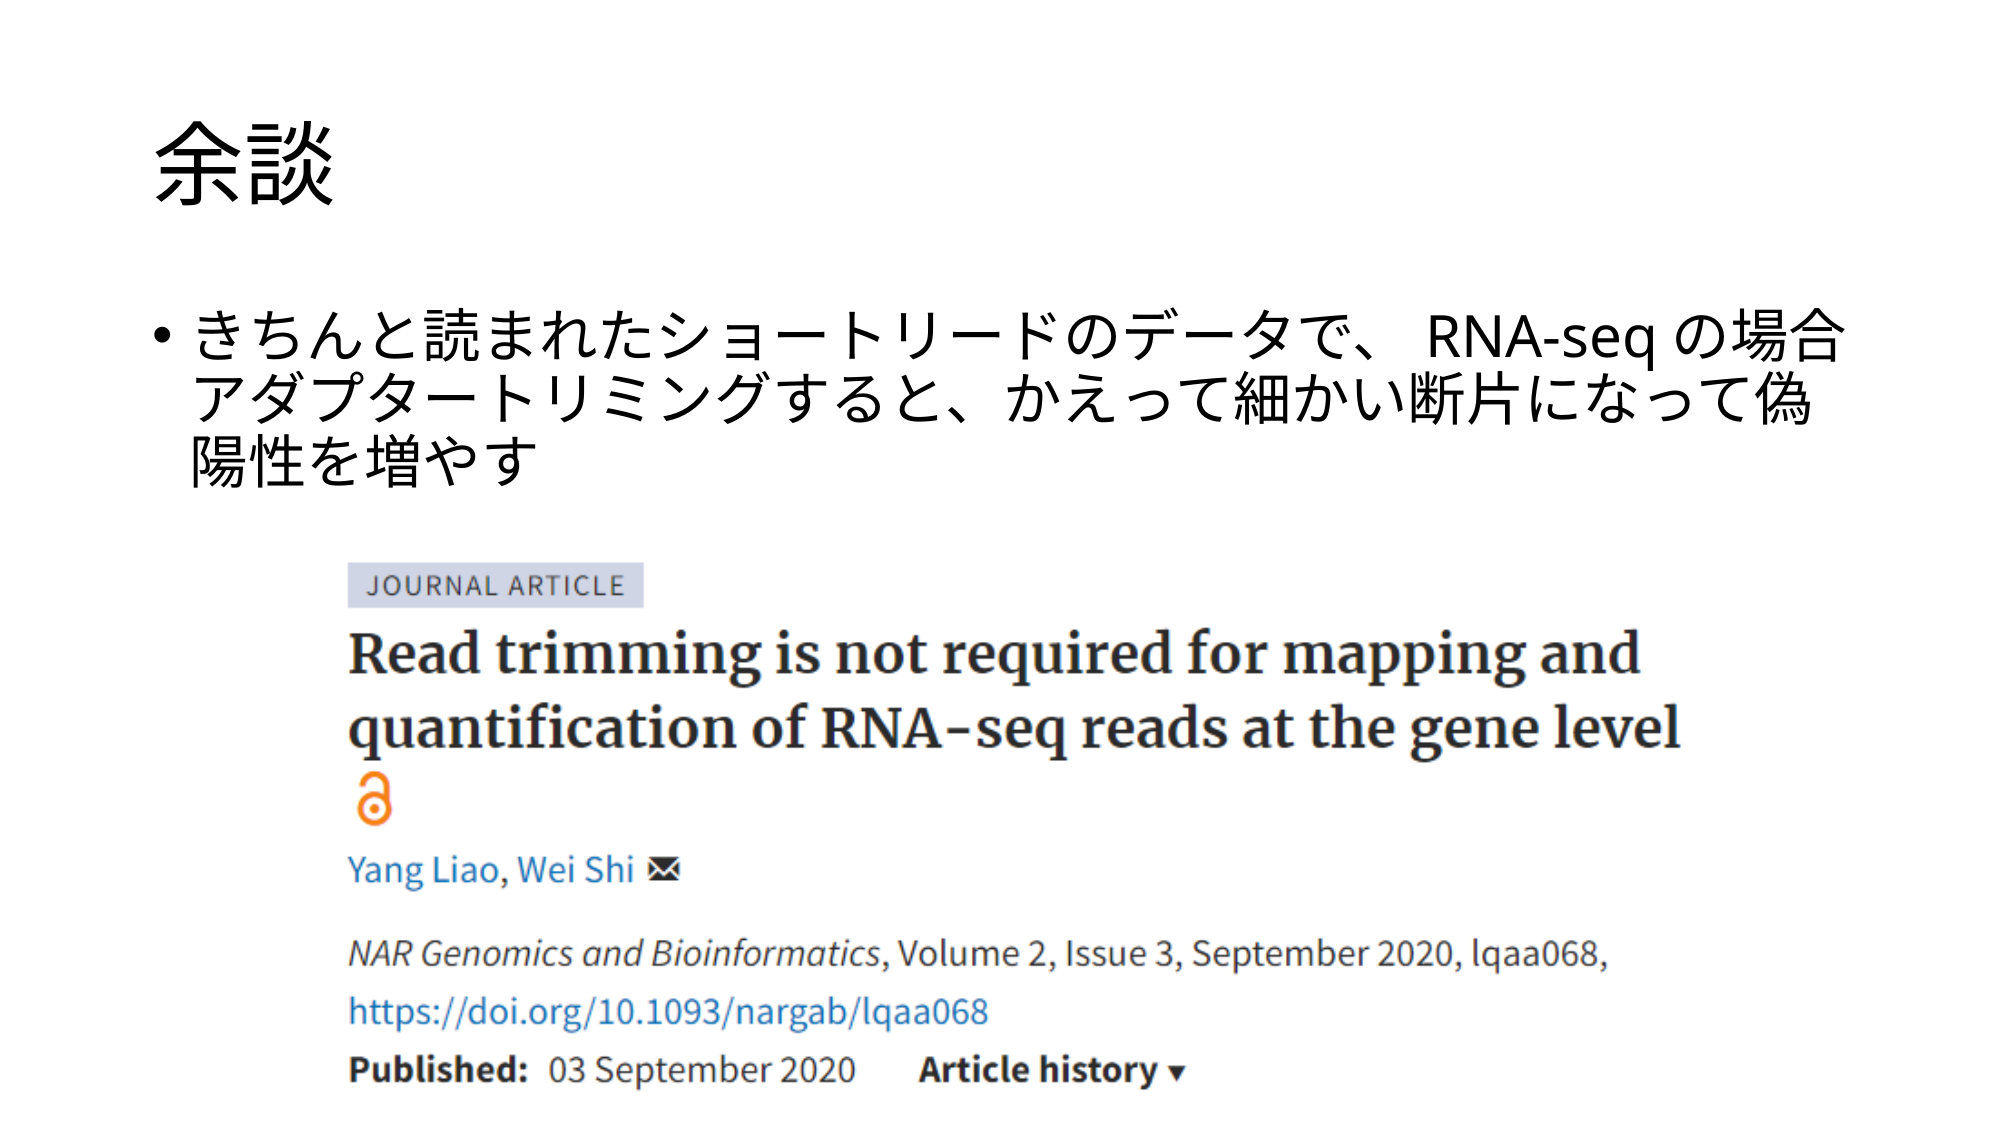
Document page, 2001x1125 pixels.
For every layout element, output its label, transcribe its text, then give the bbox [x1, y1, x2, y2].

title 余談 [137, 59, 1863, 278]
picture [223, 512, 1777, 1097]
list きちんと読まれたショートリードのデータで、RNA-seqの場合アダプタートリミングすると、かえって細かい断片になって偽陽性を増やす [137, 299, 1863, 1014]
